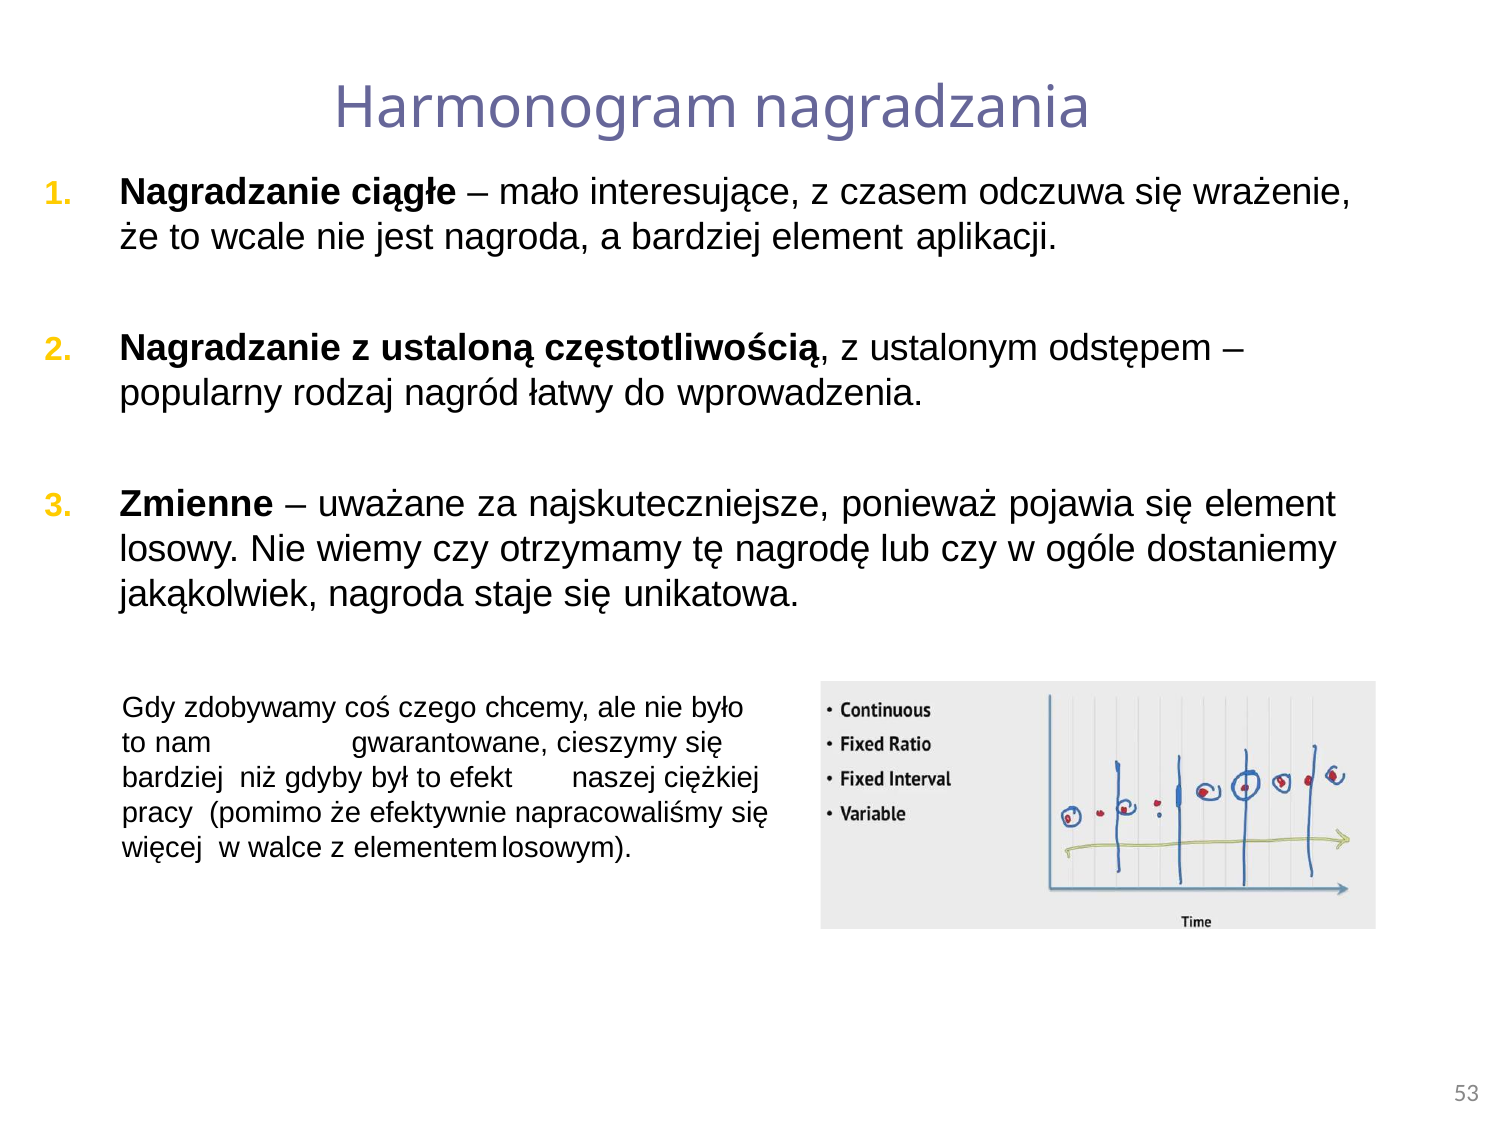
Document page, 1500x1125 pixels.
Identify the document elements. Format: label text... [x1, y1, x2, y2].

title Harmonogram nagradzania [331, 66, 1194, 165]
text_box [820, 681, 1376, 929]
slide_number 53 [1447, 1081, 1486, 1125]
text_box Nagradzanie ciągłe – mało interesujące, z czasem odczuwa się wrażenie, że to wcale nie jest nagroda, a bardziej element aplikacji. Nagradzanie z ustaloną częstotliwością, z ustalonym odstępem – popularny rodzaj nagród łatwy do wprowadzenia. Zmienne – uważane za najskuteczniejsze, ponieważ pojawia się element losowy. Nie wiemy czy otrzymamy tę nagrodę lub czy w ogóle dostaniemy jakąkolwiek, nagroda staje się unikatowa. Gdy zdobywamy coś czego chcemy, ale nie było to nam gwarantowane, cieszymy się bardziej niż gdyby był to efekt naszej ciężkiej pracy (pomimo że efektywnie napracowaliśmy się więcej w walce z elementem losowym). [42, 165, 1362, 864]
